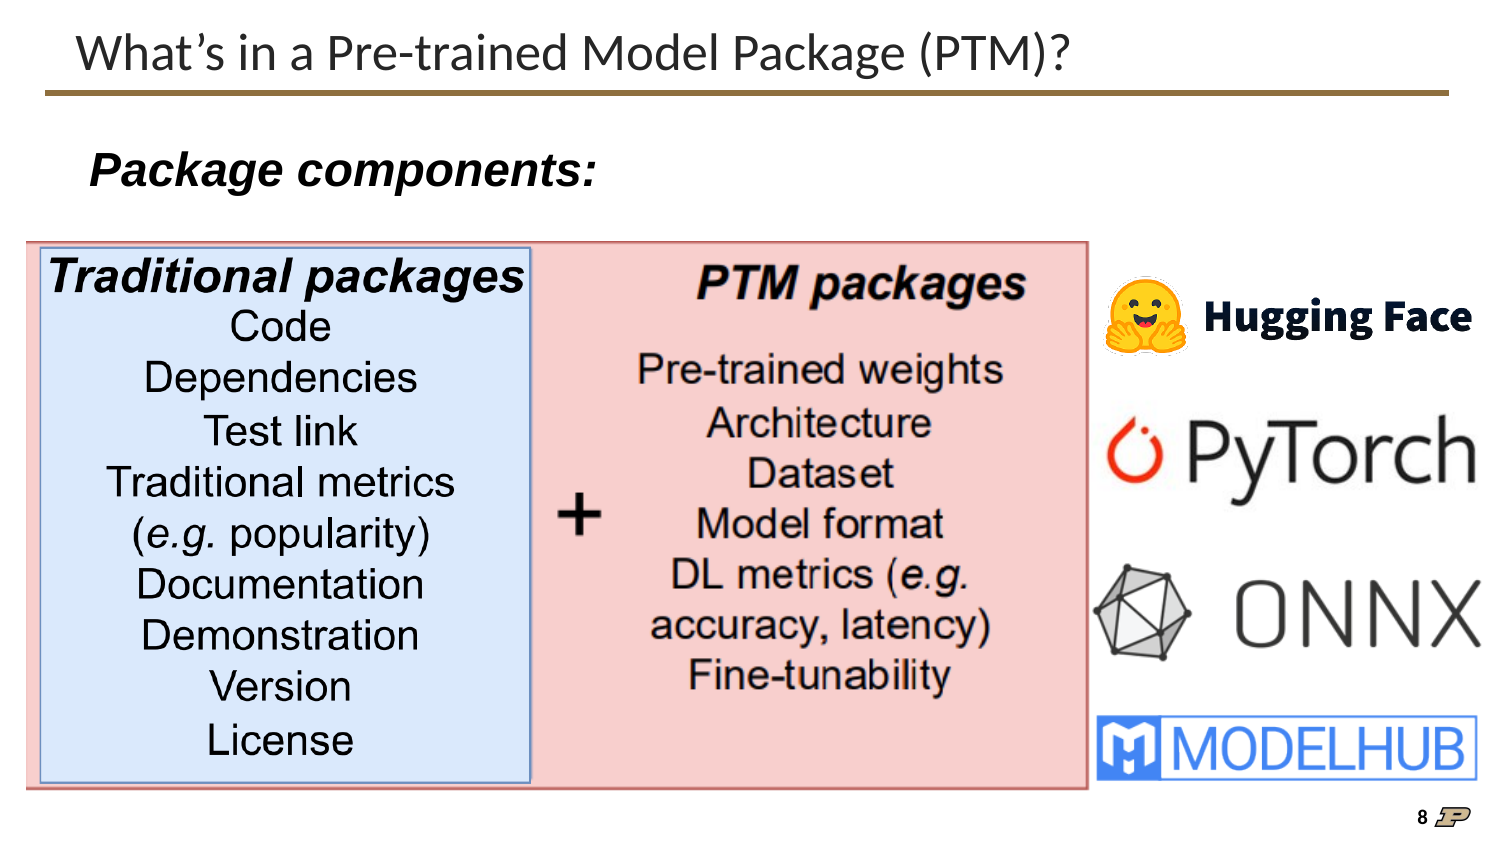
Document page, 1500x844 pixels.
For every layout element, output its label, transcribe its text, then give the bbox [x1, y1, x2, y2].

text_box Package components: [89, 138, 1196, 196]
picture [26, 240, 1485, 793]
slide_number ‹#› [1377, 794, 1468, 840]
title What’s in a Pre-trained Model Package (PTM)? [43, 12, 1368, 96]
